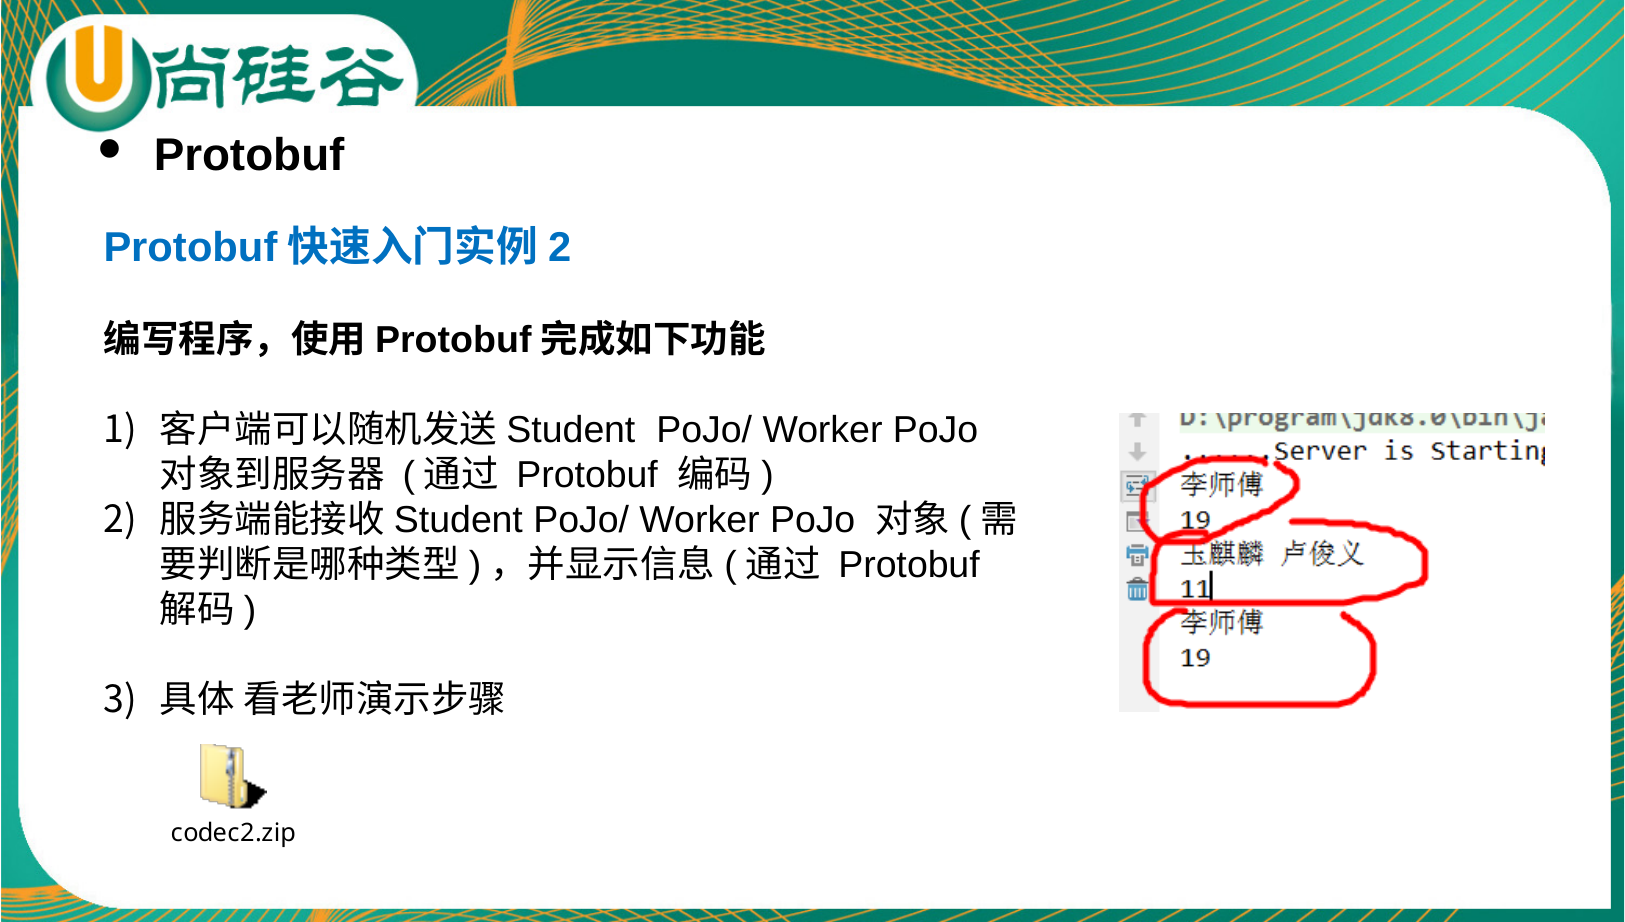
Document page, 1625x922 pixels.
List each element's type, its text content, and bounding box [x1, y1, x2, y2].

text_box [150, 743, 314, 861]
picture [0, 0, 1625, 922]
text_box Protobuf快速入门实例2 编写程序，使用Protobuf完成如下功能 客户端可以随机发送Student PoJo/ Worker PoJo 对象到服务器 (通过 Protobuf 编码) 服务端能接收Student PoJo/ Worker PoJo 对象(需要判断是哪种类型)，并显示信息(通过 Protobuf 解码) 具体 看老师演示步骤 [88, 212, 1037, 728]
text_box Protobuf [82, 123, 1375, 188]
